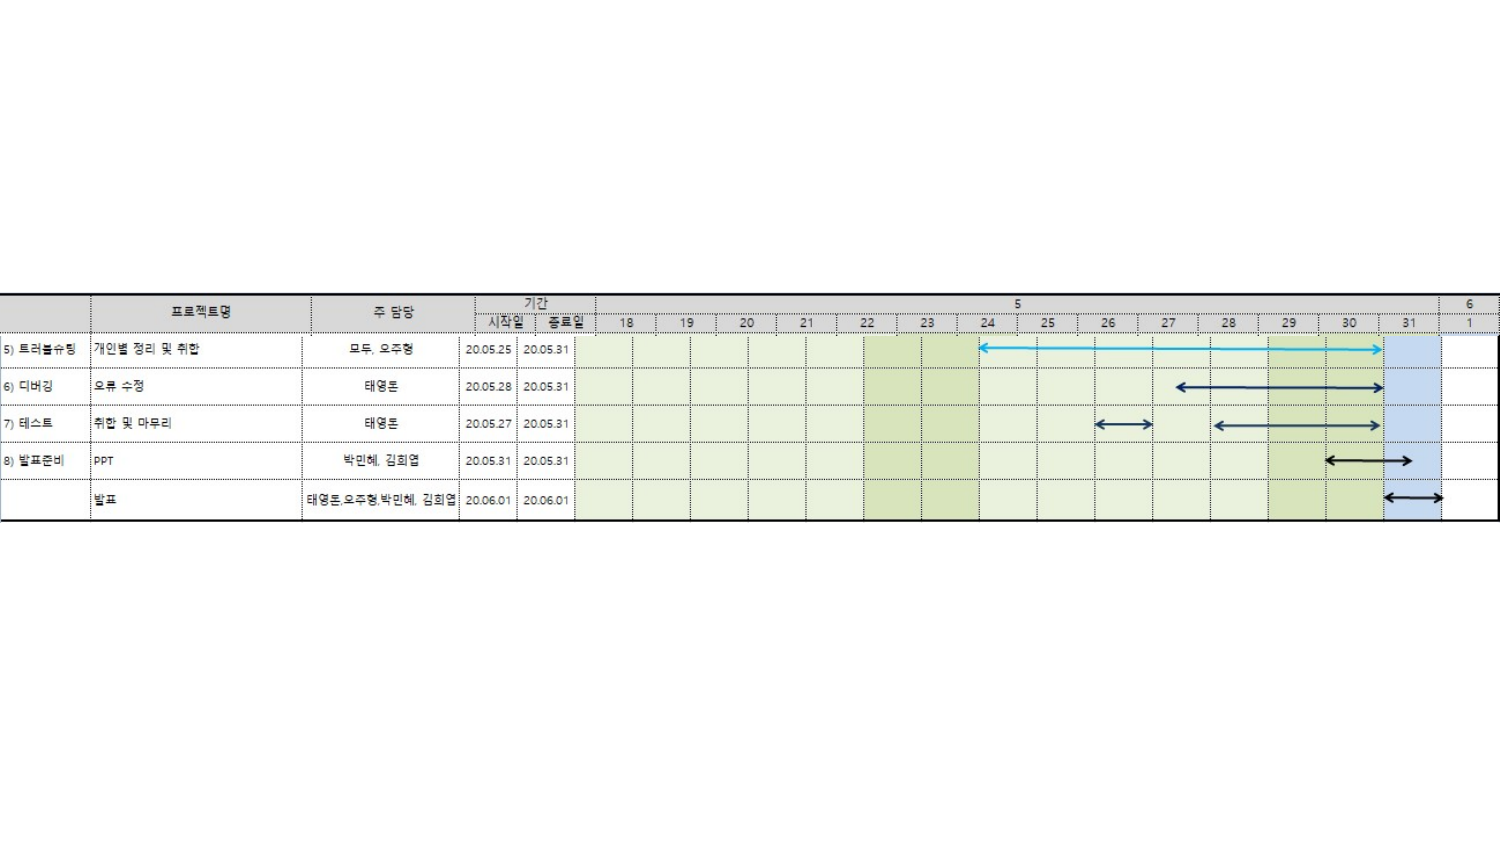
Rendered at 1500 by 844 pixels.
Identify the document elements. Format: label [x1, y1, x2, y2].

picture [0, 292, 1500, 523]
